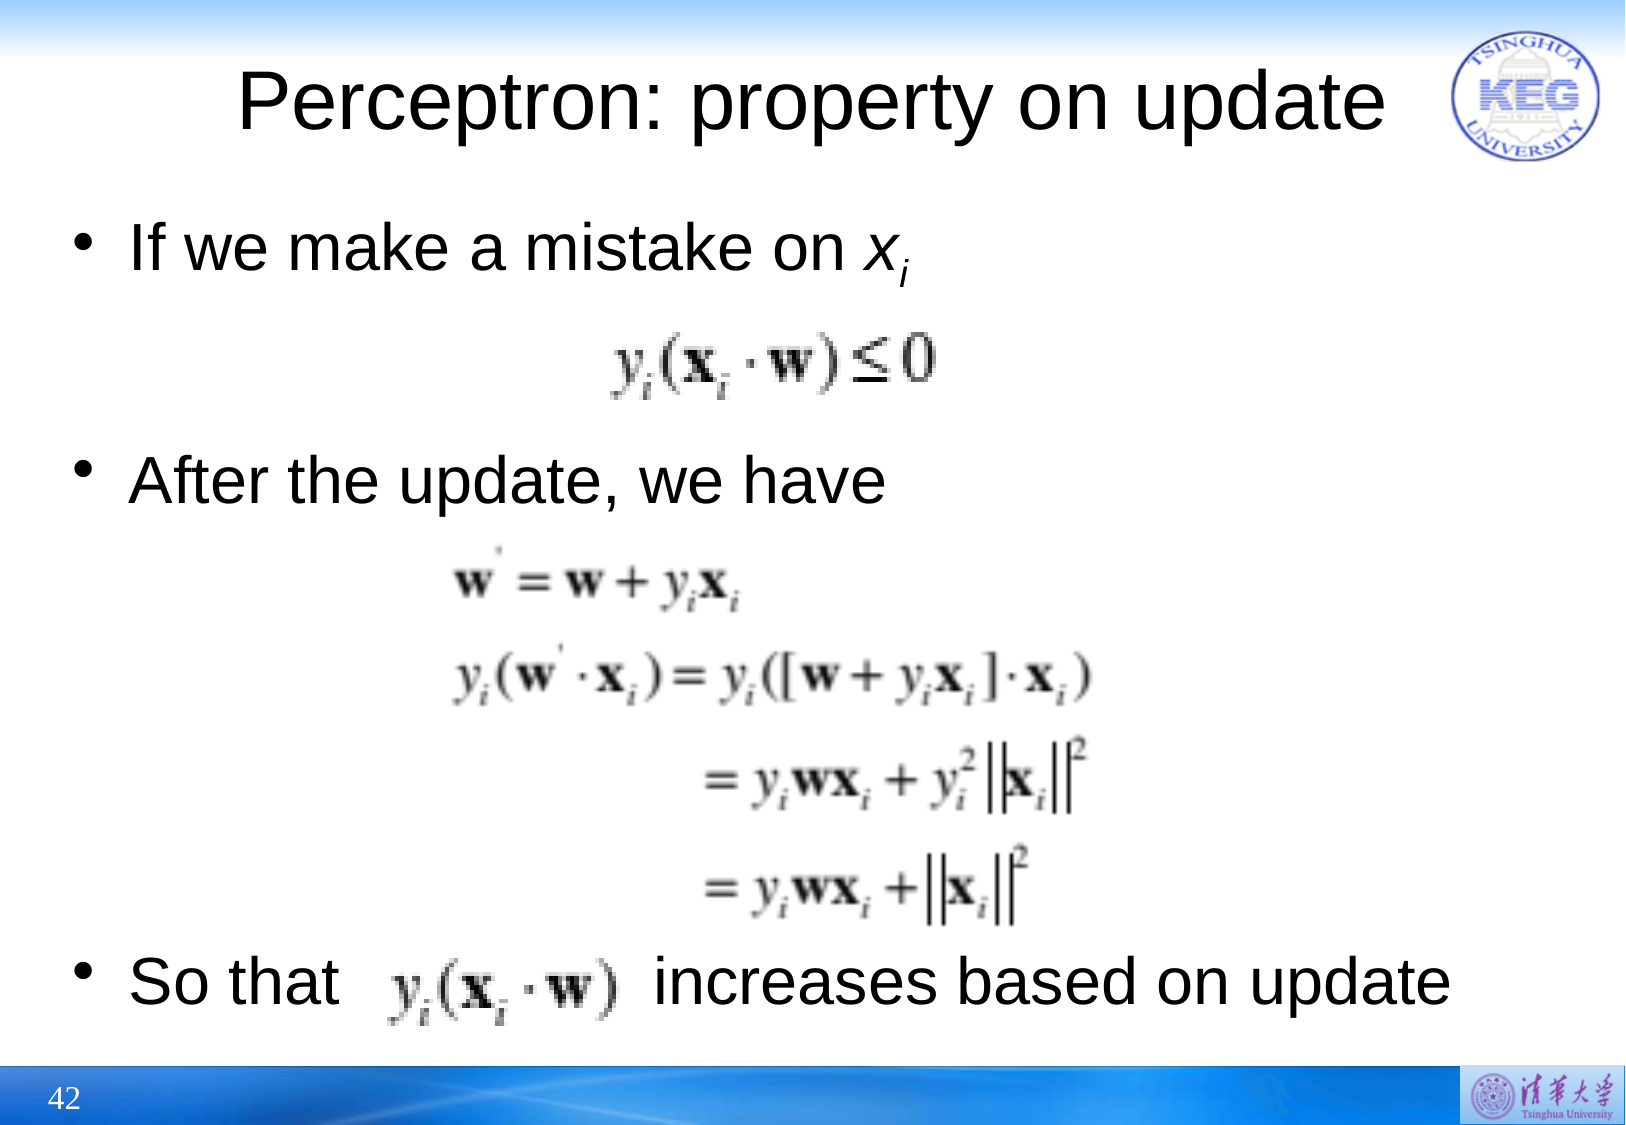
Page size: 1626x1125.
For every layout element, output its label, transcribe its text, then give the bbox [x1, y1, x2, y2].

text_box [379, 945, 621, 1032]
title Perceptron: property on update [44, 30, 1581, 162]
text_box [602, 319, 941, 406]
list If we make a mistake on xi After the update, we have So that increases based on update [57, 196, 1558, 1006]
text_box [446, 534, 1097, 927]
picture [0, 1065, 1625, 1125]
picture [1450, 30, 1604, 163]
